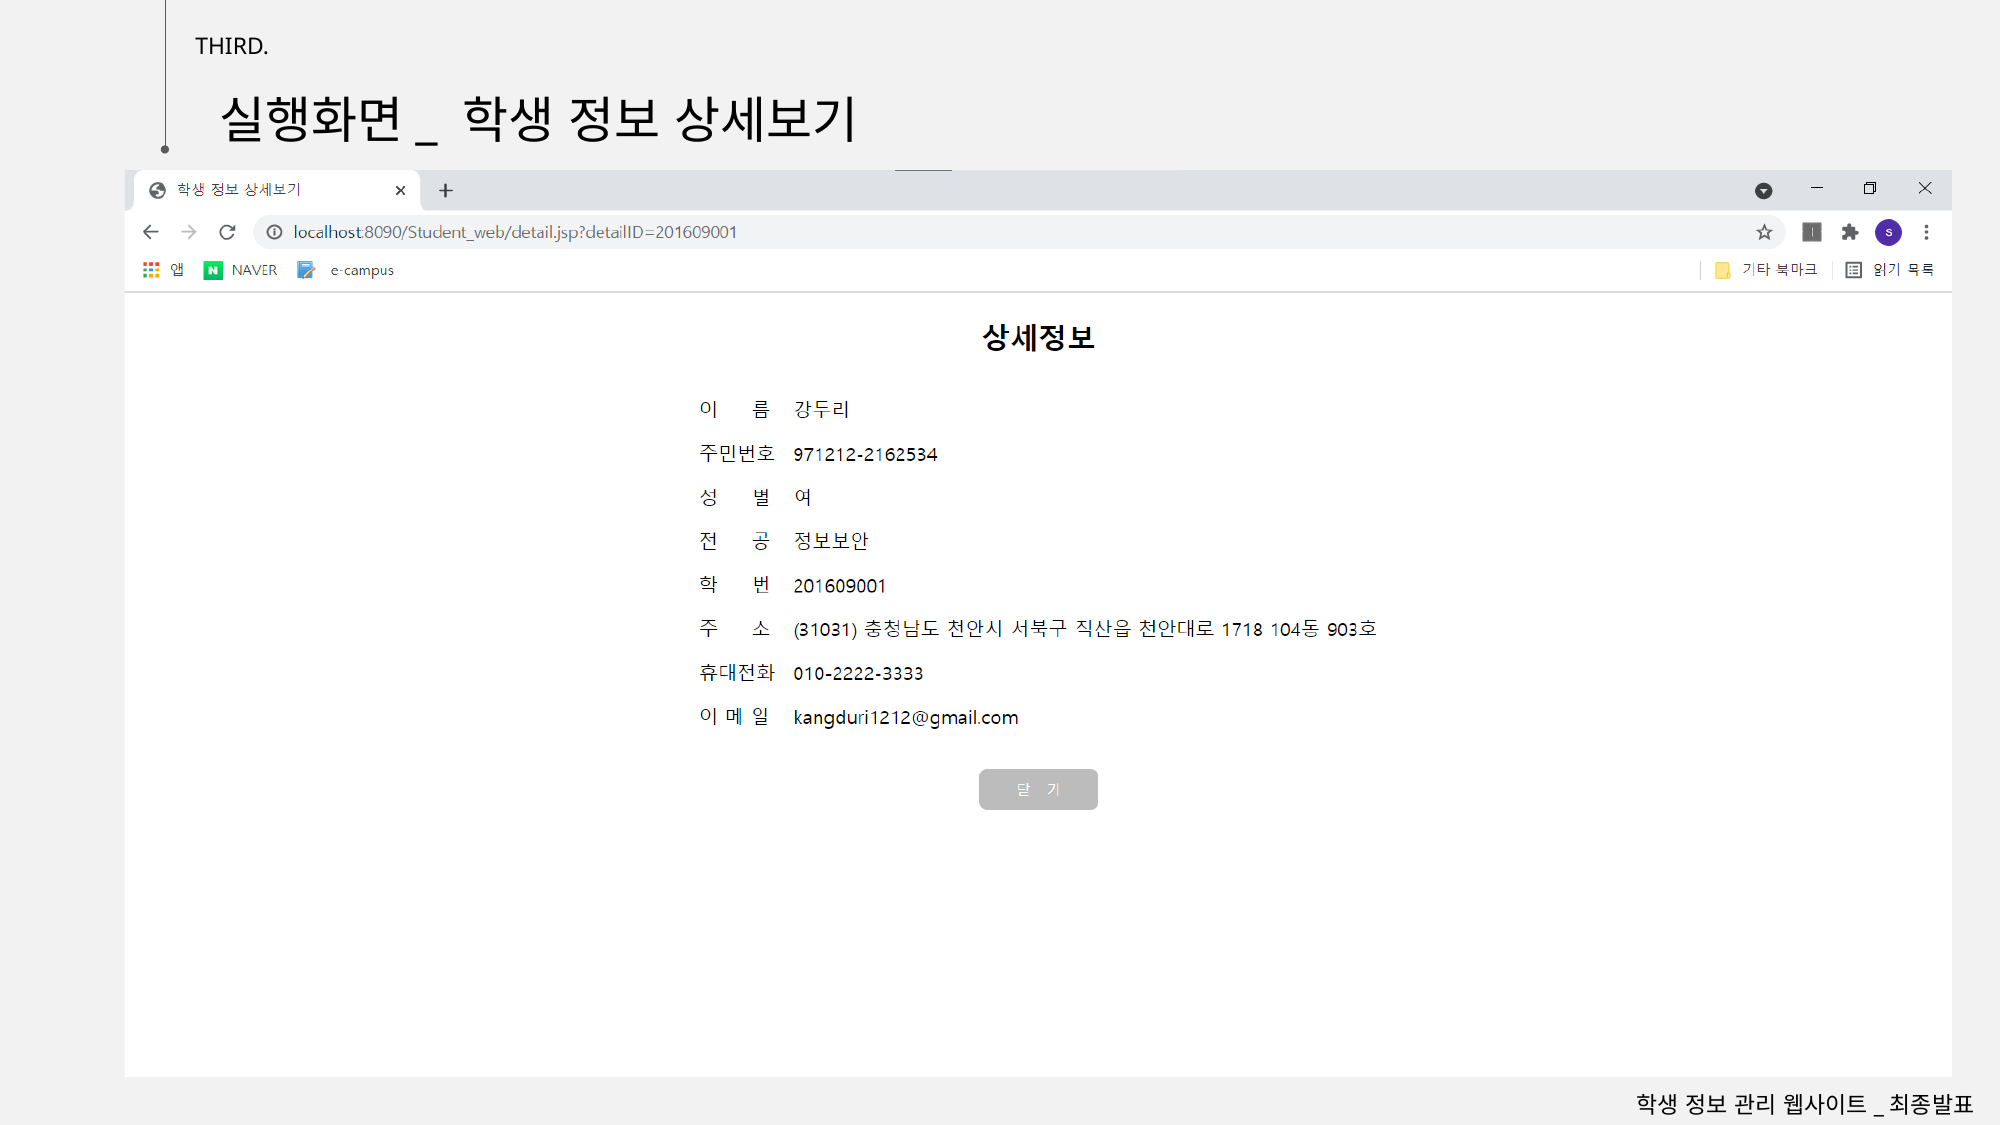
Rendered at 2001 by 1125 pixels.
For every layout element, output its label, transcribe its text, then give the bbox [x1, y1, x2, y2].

text_box 실행화면_ 학생 정보 상세보기 [204, 67, 874, 157]
text_box 학생 정보 관리 웹사이트_최종발표 [1621, 1076, 1990, 1125]
text_box THIRD. [180, 17, 284, 67]
picture [124, 170, 1952, 1077]
